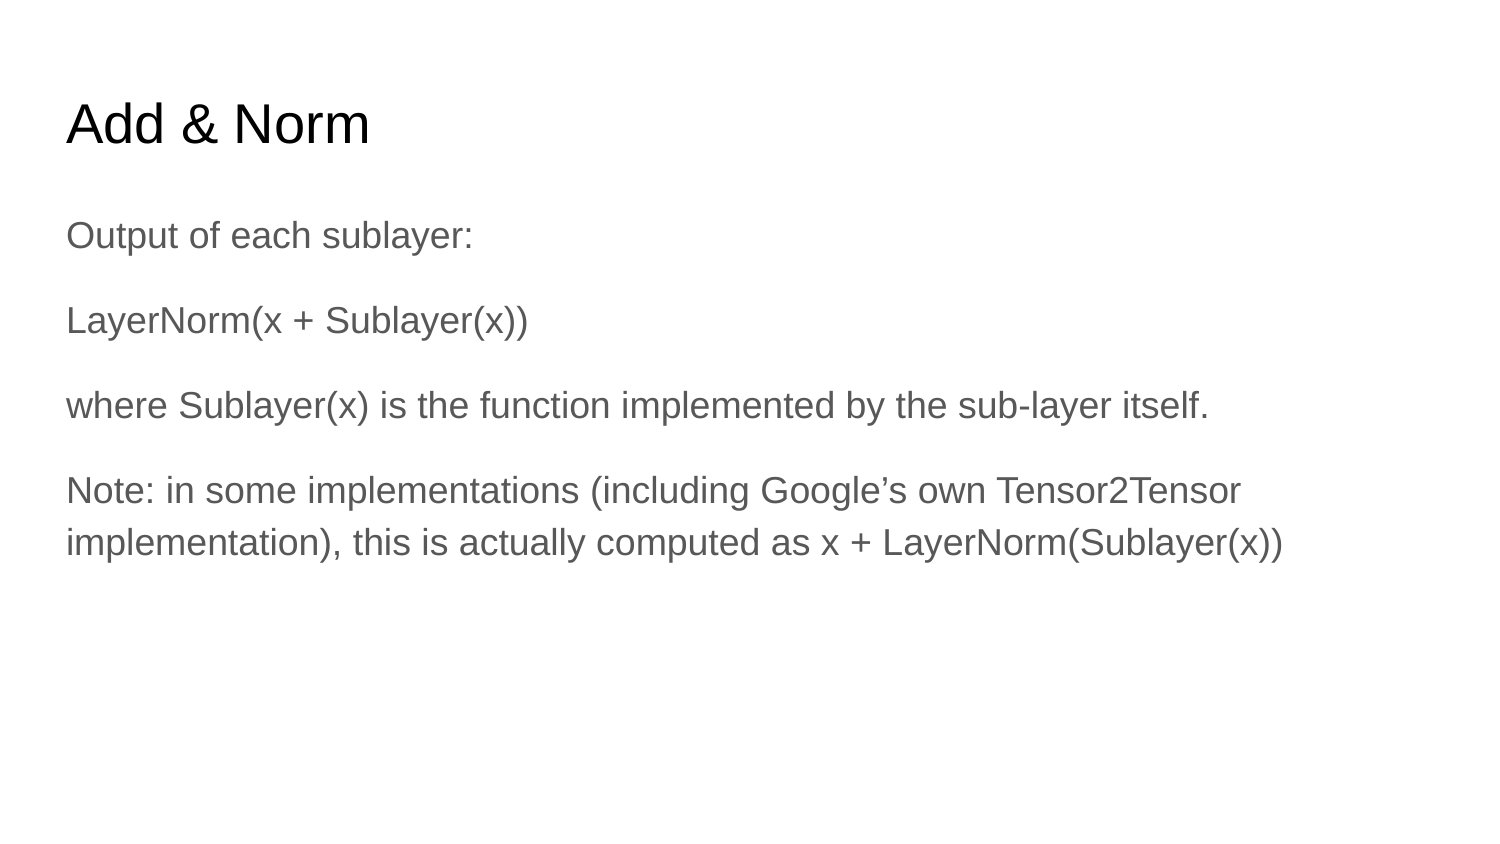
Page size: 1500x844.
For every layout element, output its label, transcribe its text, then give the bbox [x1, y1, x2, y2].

title Add & Norm [50, 72, 1450, 168]
list Output of each sublayer: LayerNorm(x + Sublayer(x)) where Sublayer(x) is the function implemented by the sub-layer itself. Note: in some implementations (including Google’s own Tensor2Tensor implementation), this is actually computed as x + LayerNorm(Sublayer(x)) [50, 188, 1450, 750]
